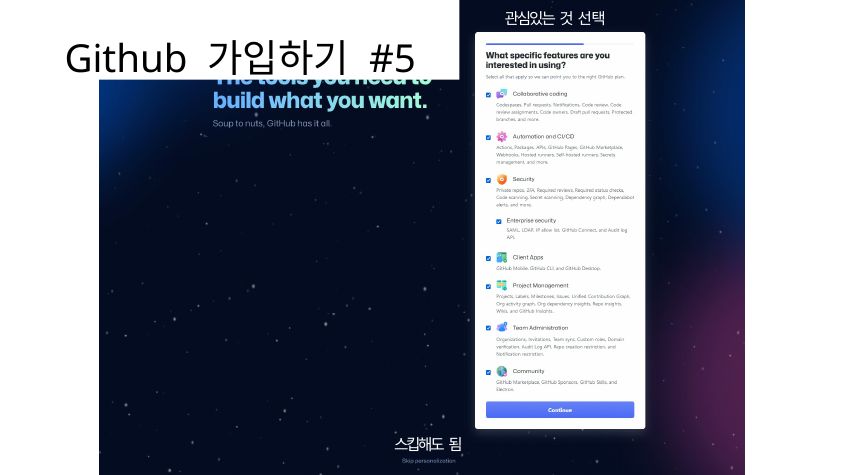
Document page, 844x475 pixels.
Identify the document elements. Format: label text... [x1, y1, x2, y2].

text_box Github 가입하기 #5 [0, 0, 97, 80]
picture [99, 0, 745, 475]
